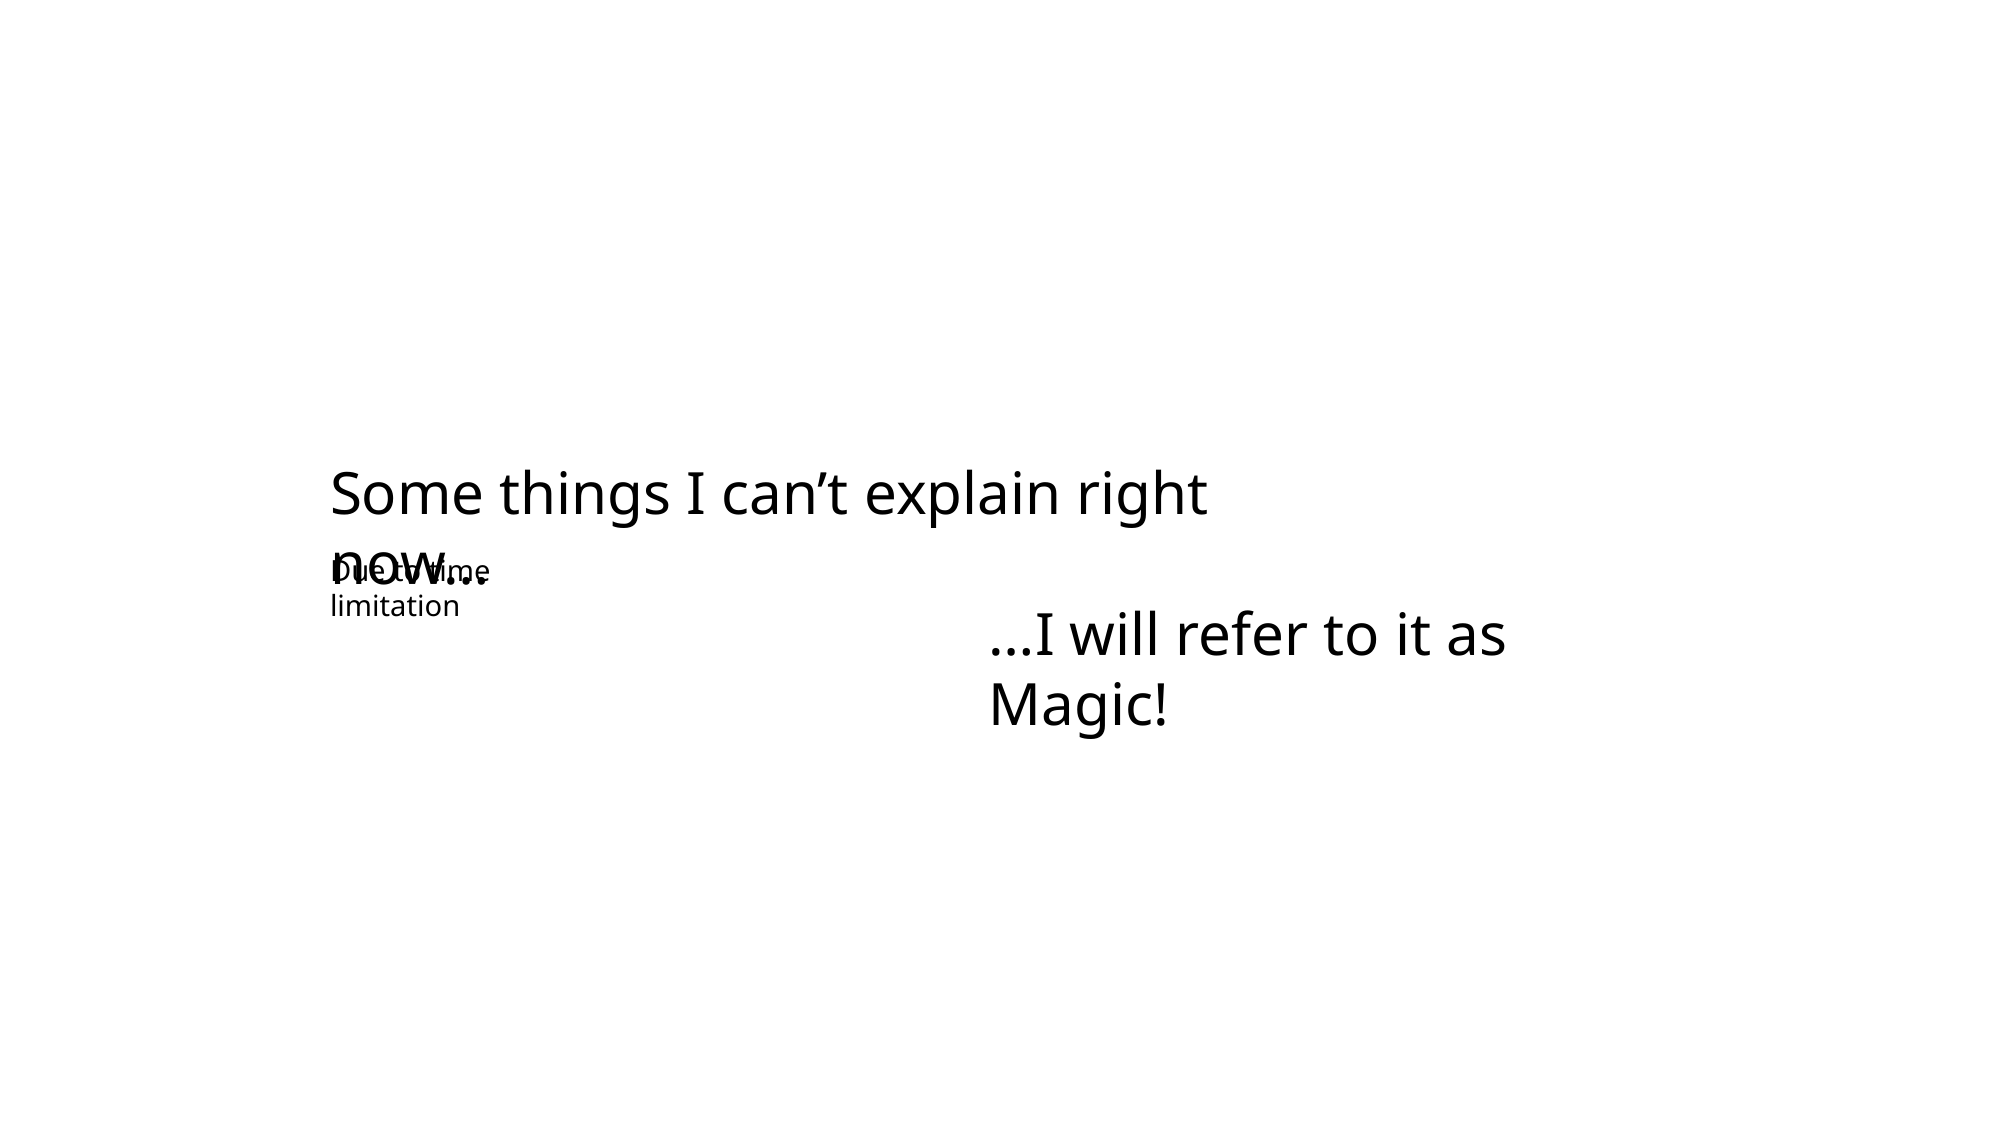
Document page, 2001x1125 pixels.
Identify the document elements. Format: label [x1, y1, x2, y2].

text_box [315, 448, 1685, 677]
